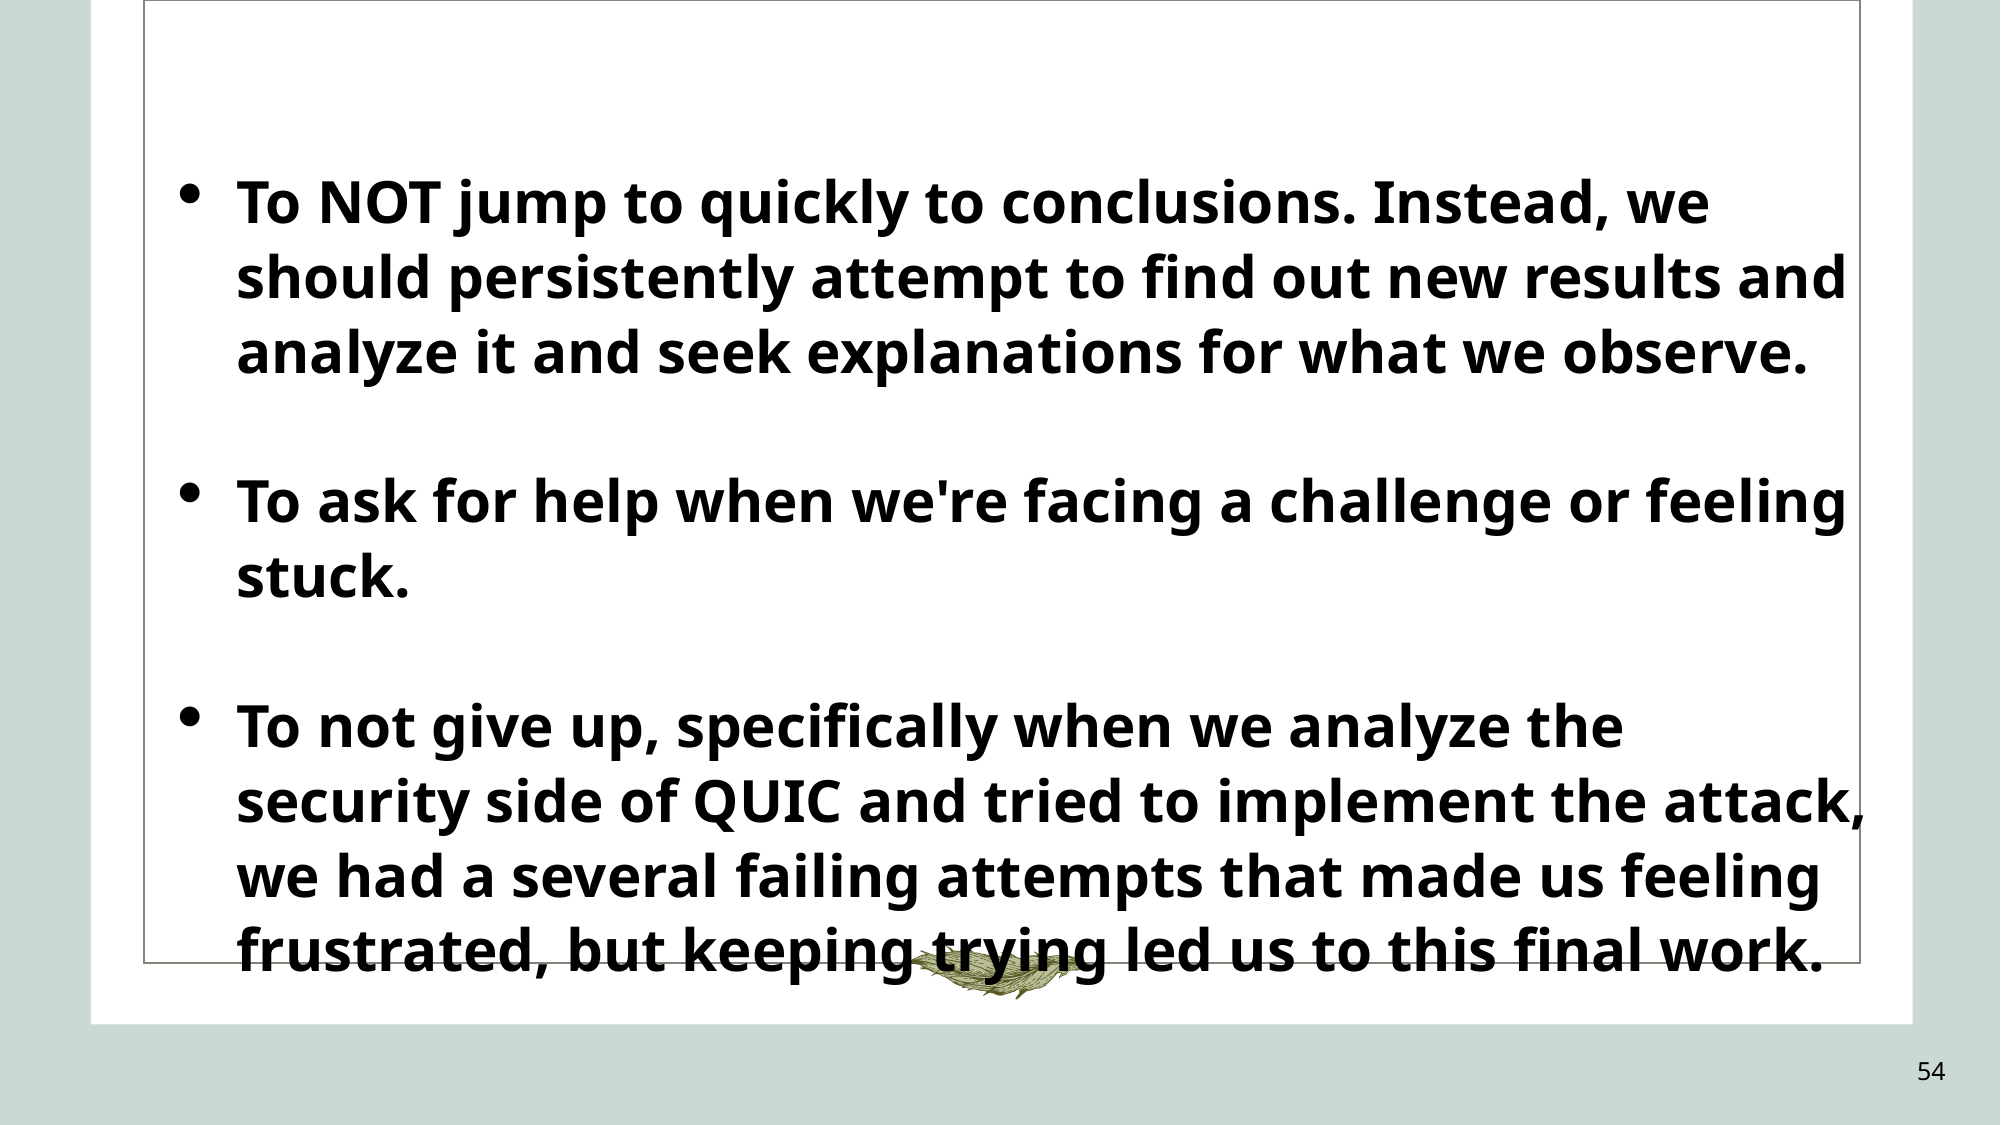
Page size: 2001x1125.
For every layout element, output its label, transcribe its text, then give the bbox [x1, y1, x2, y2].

picture [900, 991, 1099, 1000]
slide_number 54 [1510, 1042, 1961, 1103]
text_box To NOT jump to quickly to conclusions. Instead, we should persistently attempt to find out new results and analyze it and seek explanations for what we observe. To ask for help when we're facing a challenge or feeling stuck. To not give up, specifically when we analyze the security side of QUIC and tried to implement the attack, we had a several failing attempts that made us feeling frustrated, but keeping trying led us to this final work. [165, 153, 1888, 991]
